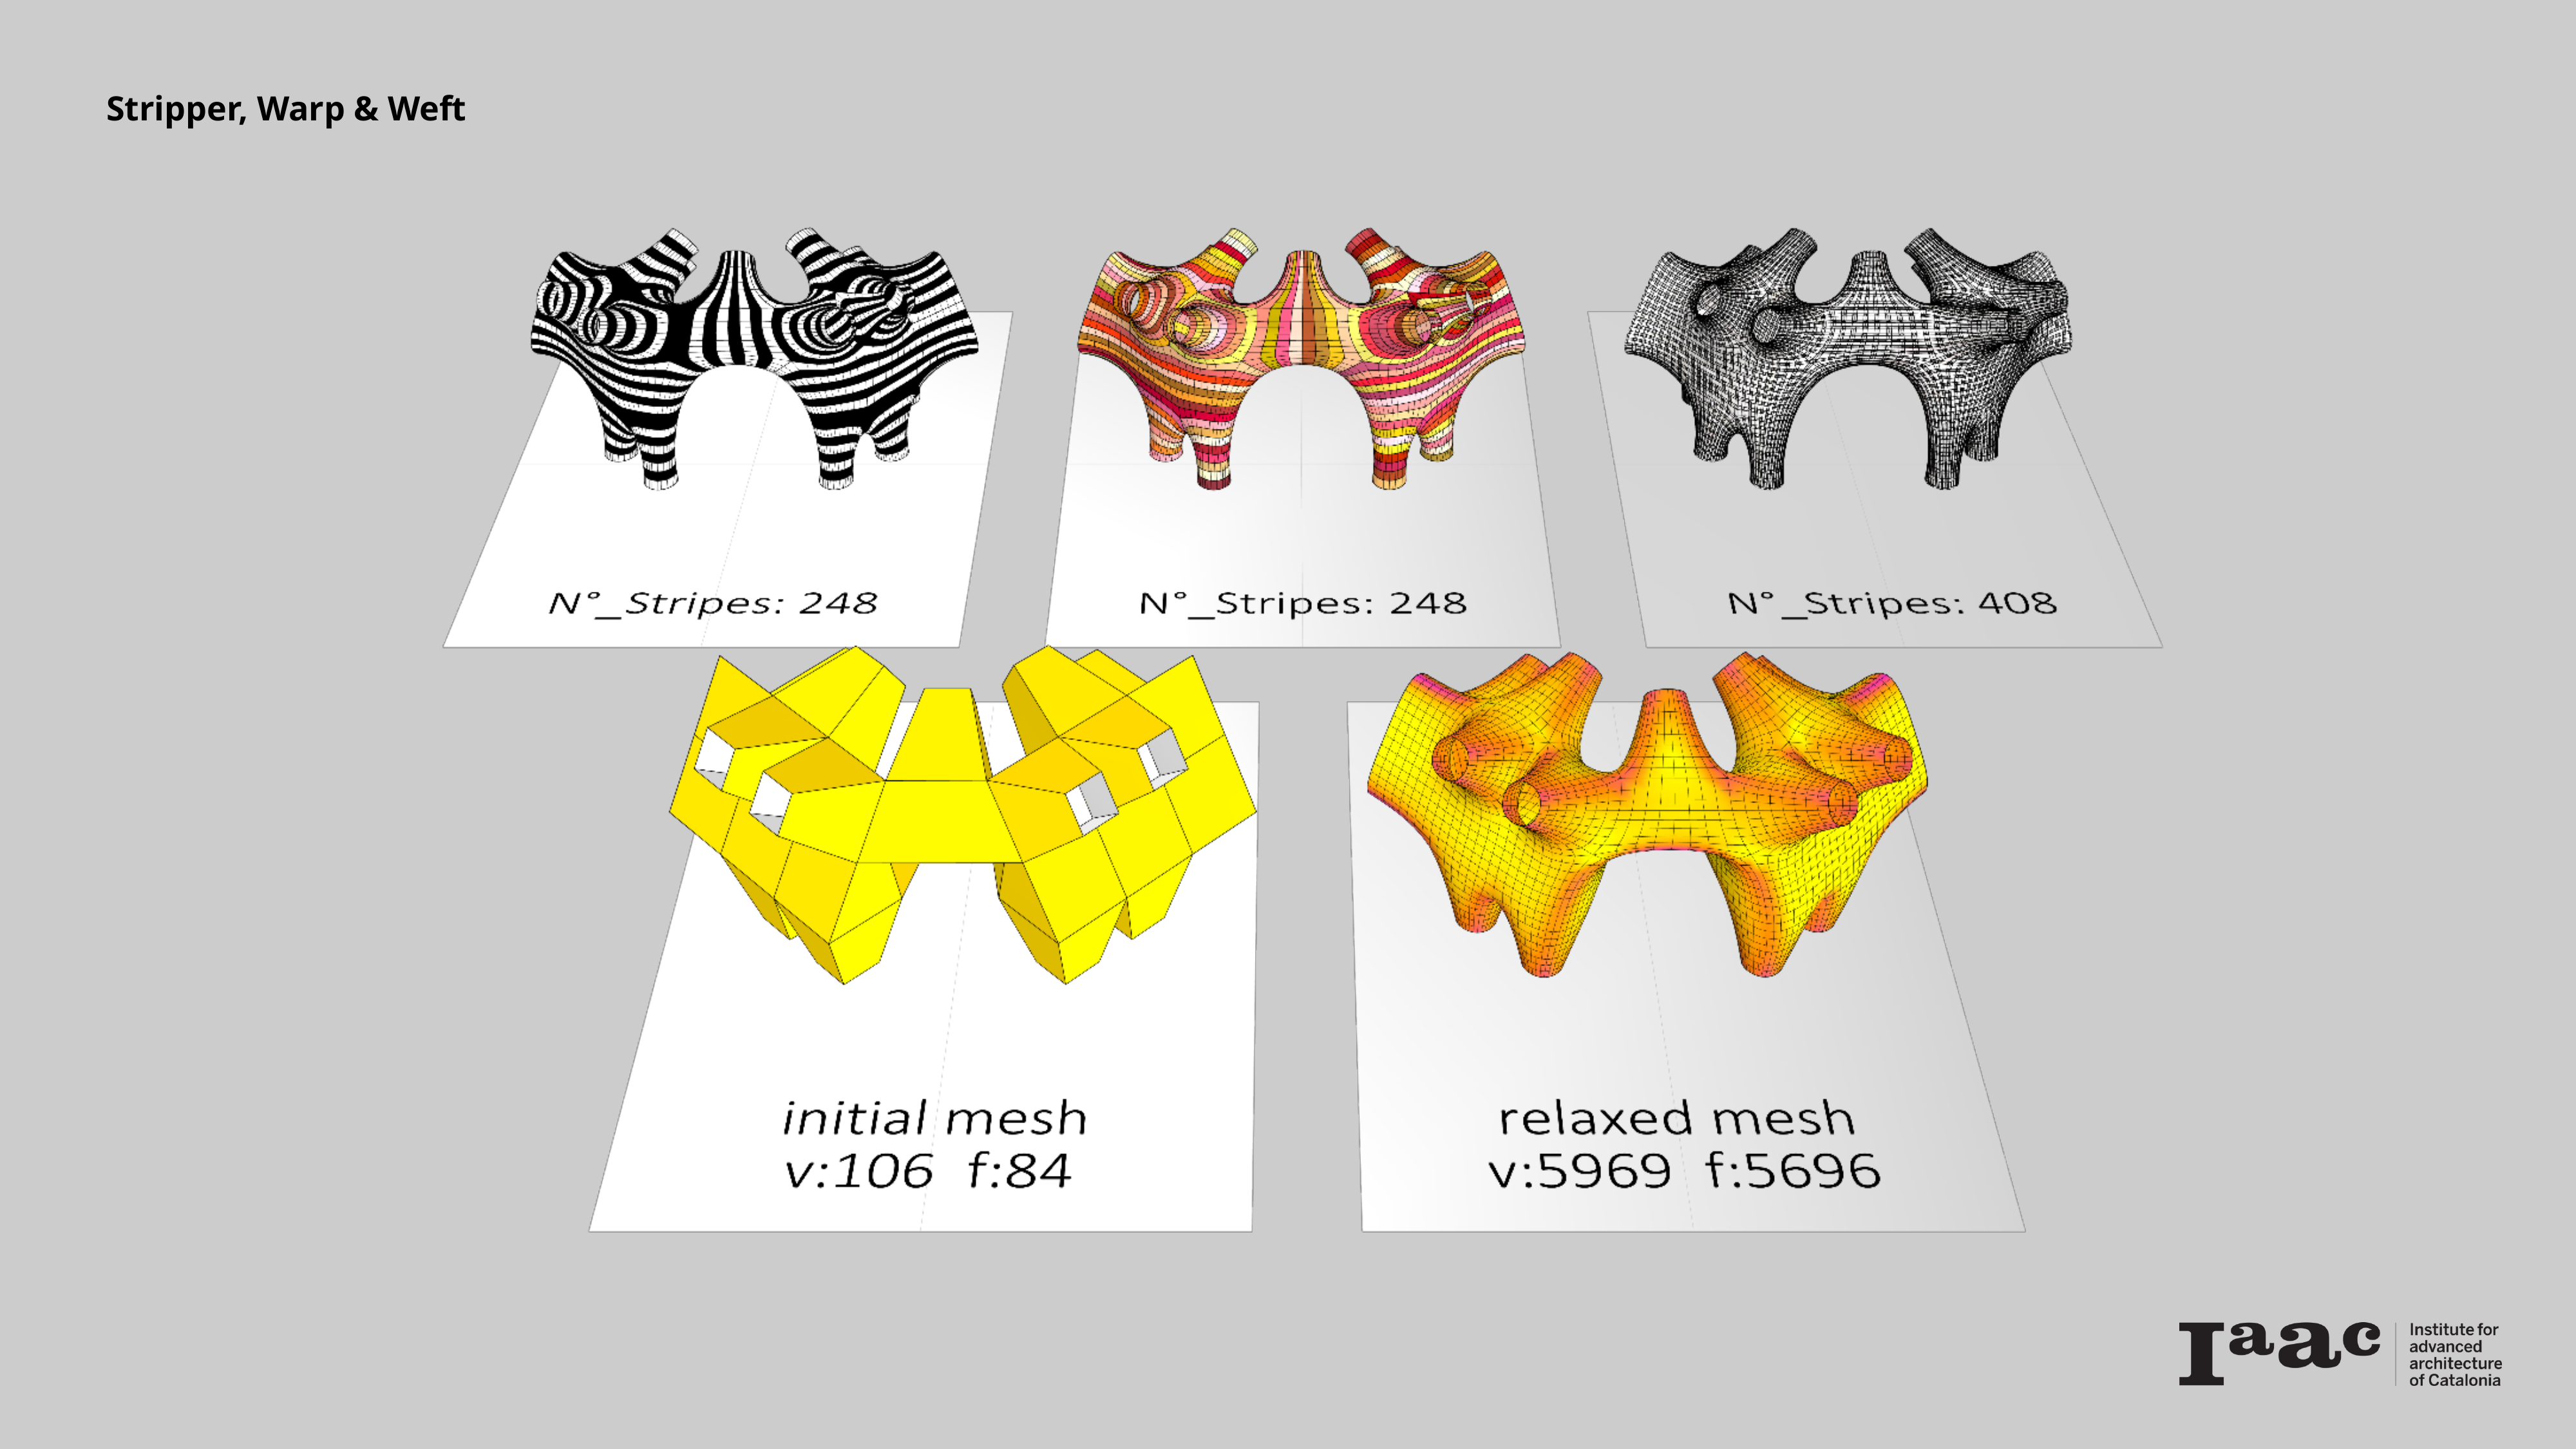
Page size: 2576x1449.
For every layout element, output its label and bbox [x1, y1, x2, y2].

picture [70, 39, 2506, 1410]
